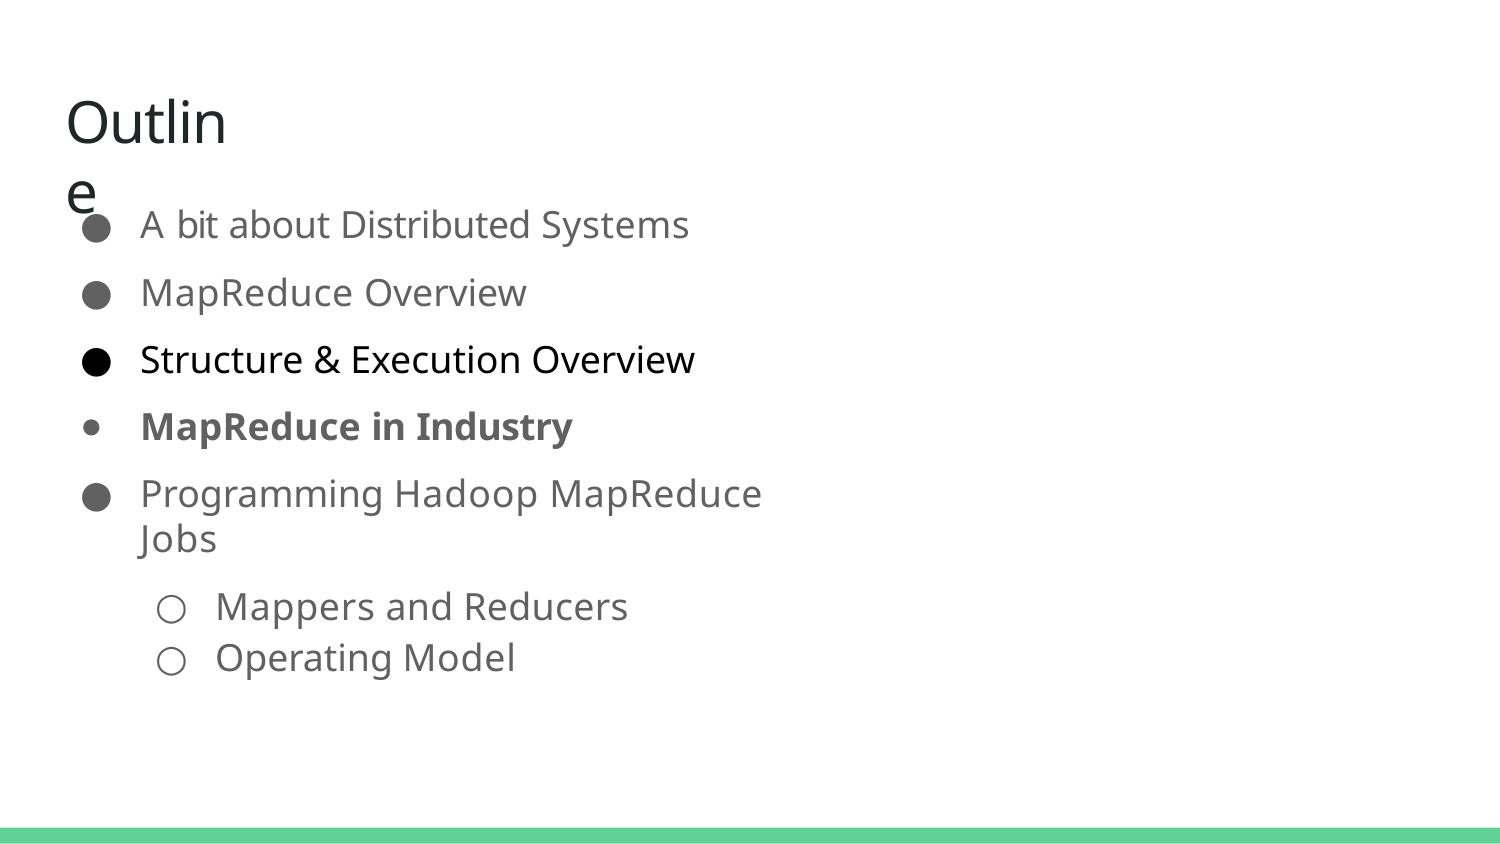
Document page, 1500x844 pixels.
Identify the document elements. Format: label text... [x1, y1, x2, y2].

title Outline [63, 82, 253, 226]
text_box A bit about Distributed Systems MapReduce Overview Structure & Execution Overview MapReduce in Industry Programming Hadoop MapReduce Jobs Mappers and Reducers Operating Model [77, 177, 800, 680]
